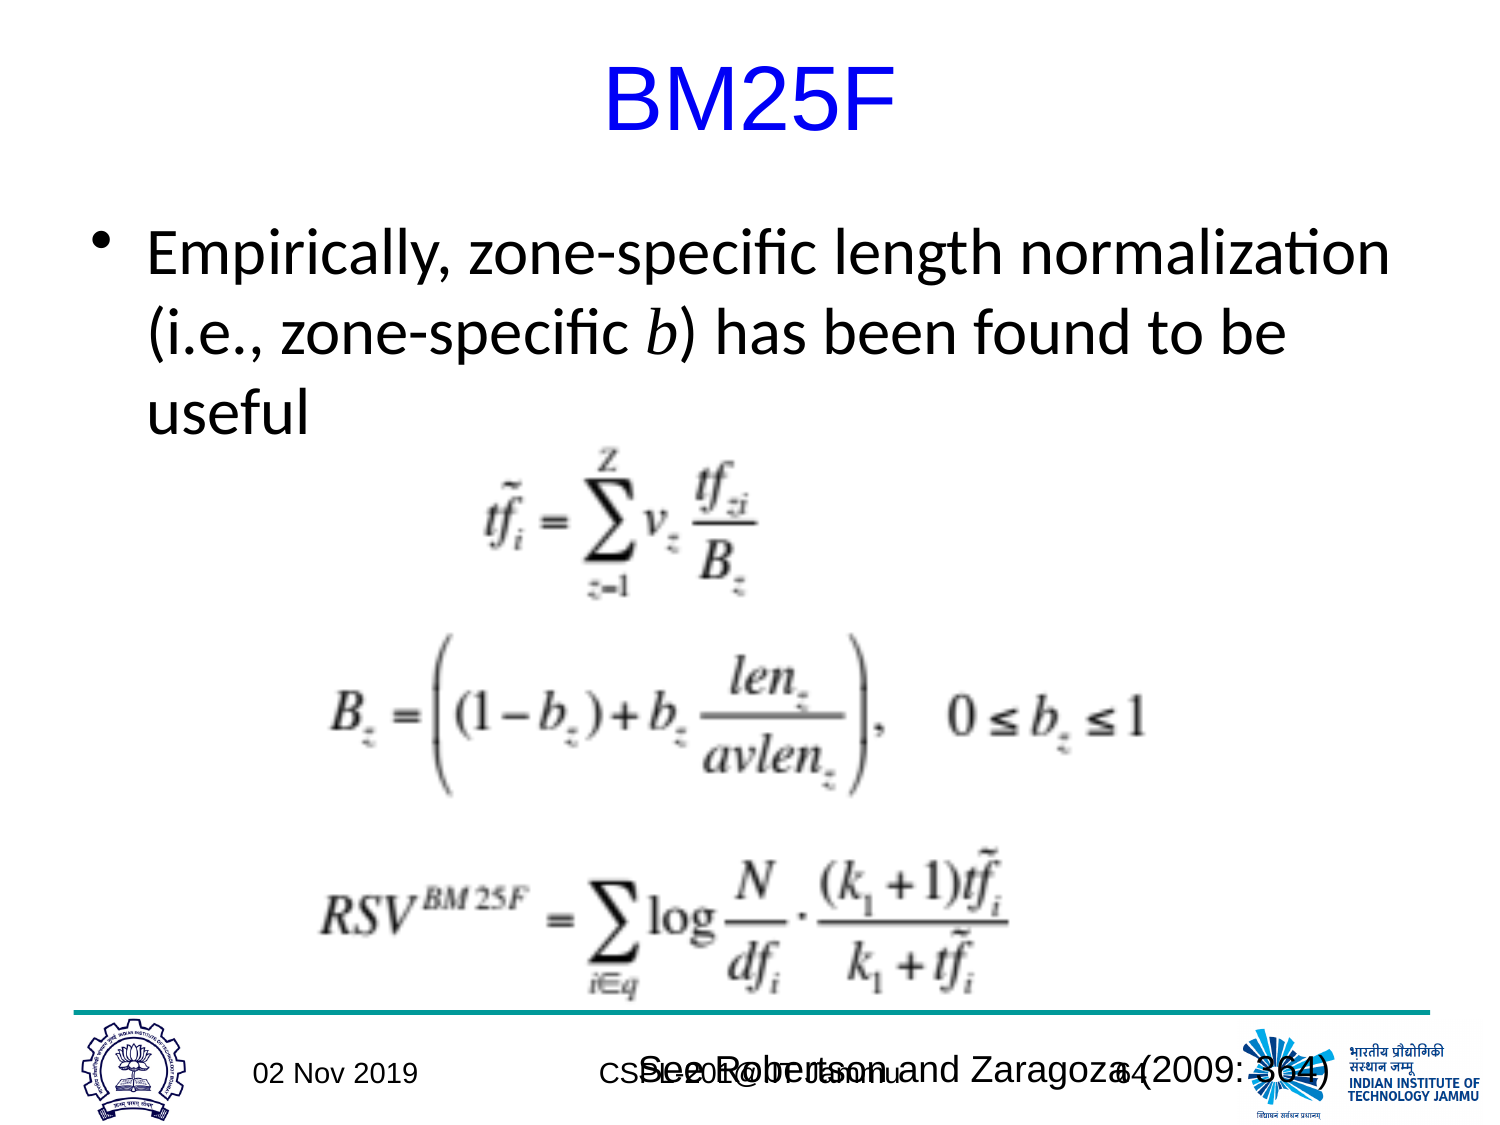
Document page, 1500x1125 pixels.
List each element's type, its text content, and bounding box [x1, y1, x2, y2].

slide_number 64 [1037, 1046, 1225, 1125]
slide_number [237, 1046, 450, 1125]
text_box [322, 624, 889, 799]
picture [1237, 1019, 1483, 1125]
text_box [312, 837, 1013, 1010]
text_box See Robertson and Zaragoza (2009: 364) [623, 1037, 1346, 1098]
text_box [942, 681, 1154, 760]
list Empirically, zone-specific length normalization (i.e., zone-specific b) has been found to be useful [75, 200, 1425, 1005]
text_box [477, 437, 763, 605]
picture [75, 1016, 188, 1125]
footer CSPL-201@IIT Jammu [512, 1046, 988, 1125]
title BM25F [75, 0, 1425, 188]
